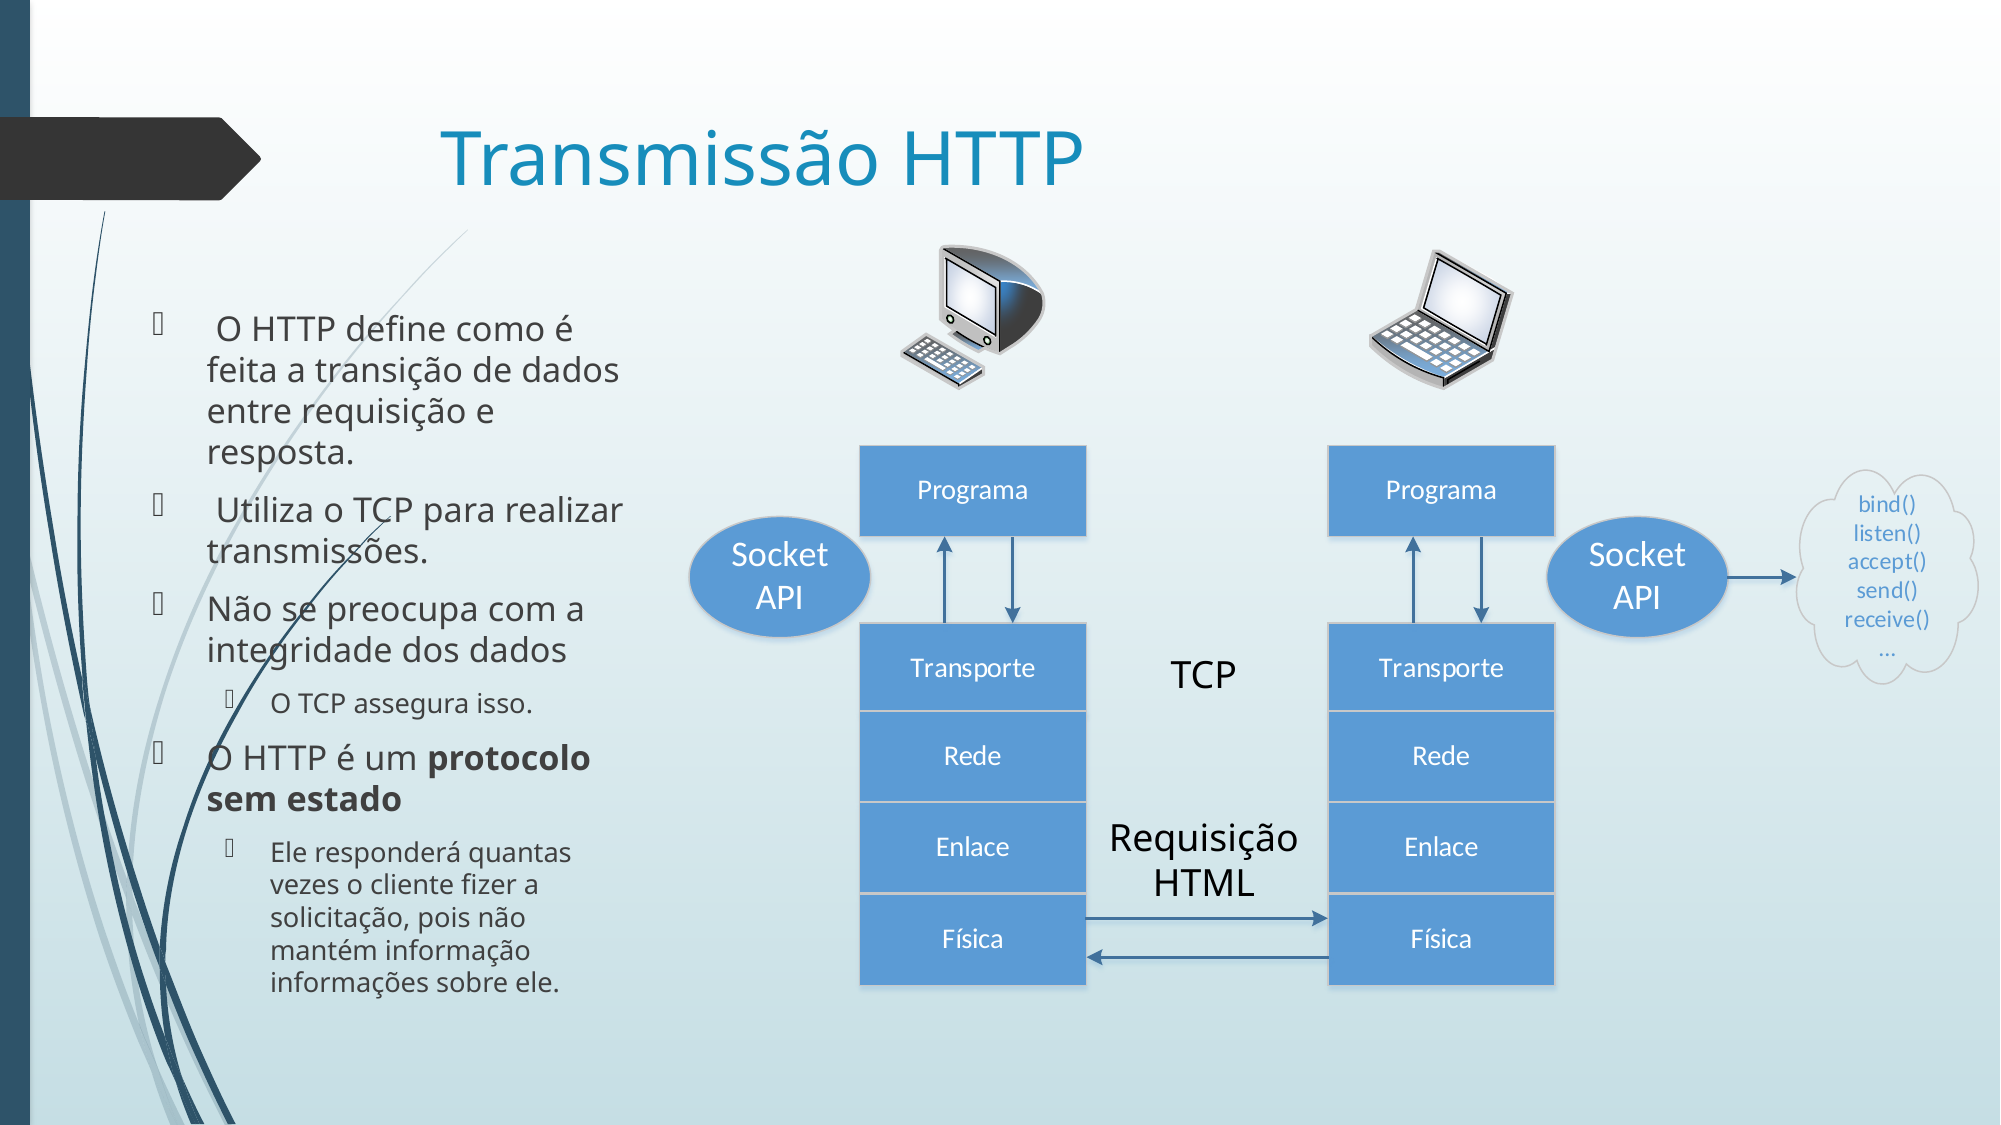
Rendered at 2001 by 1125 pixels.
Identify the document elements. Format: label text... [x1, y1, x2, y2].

title Transmissão HTTP [425, 102, 1888, 313]
picture [680, 240, 1980, 997]
list O HTTP define como é feita a transição de dados entre requisição e resposta. Utiliza o TCP para realizar transmissões. Não se preocupa com a integridade dos dados O TCP assegura isso. O HTTP é um protocolo sem estado Ele responderá quantas vezes o cliente fizer a solicitação, pois não mantém informação informações sobre ele. [137, 299, 644, 1014]
